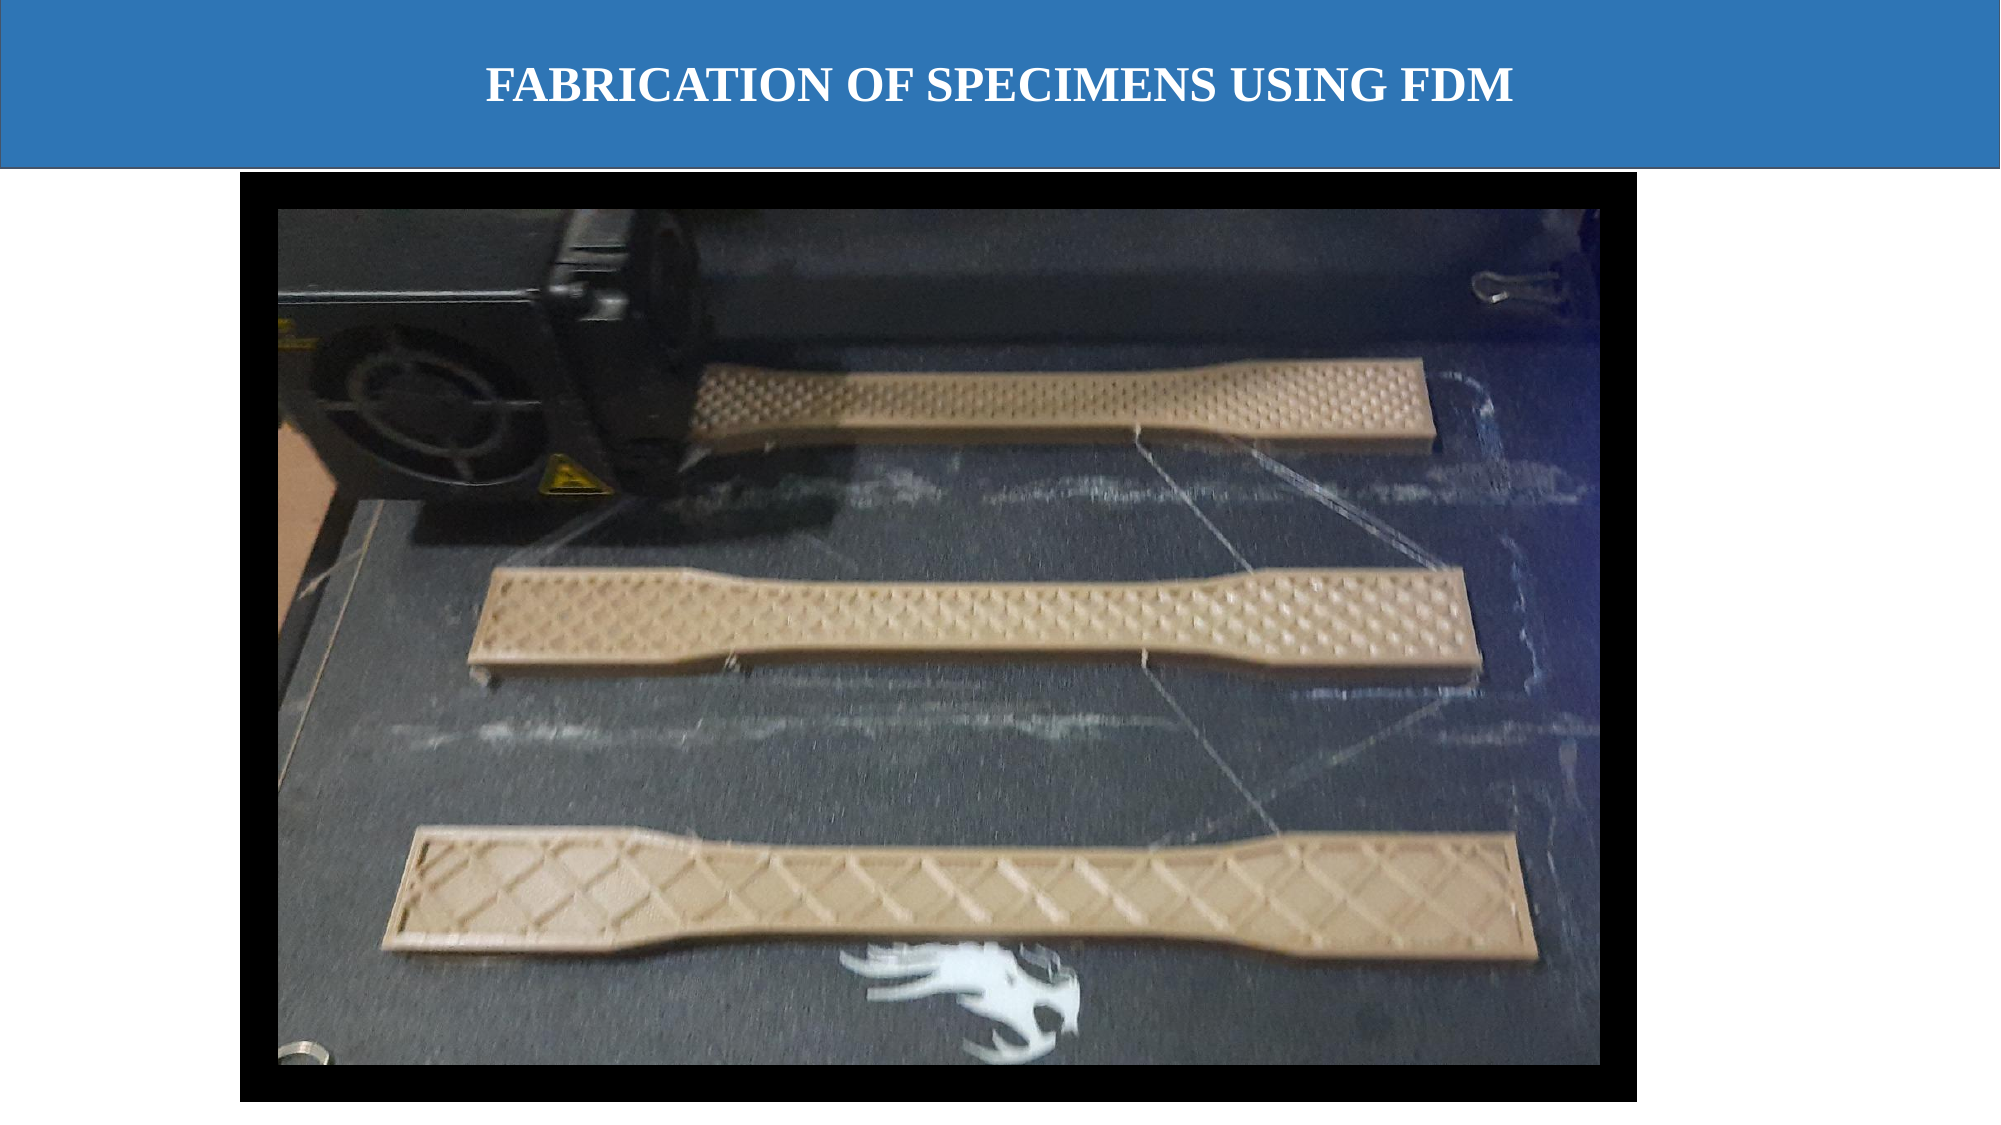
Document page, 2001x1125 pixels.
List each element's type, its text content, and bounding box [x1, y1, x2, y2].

picture [277, 209, 1600, 1065]
text_box FABRICATION OF SPECIMENS USING FDM [0, 0, 2000, 169]
